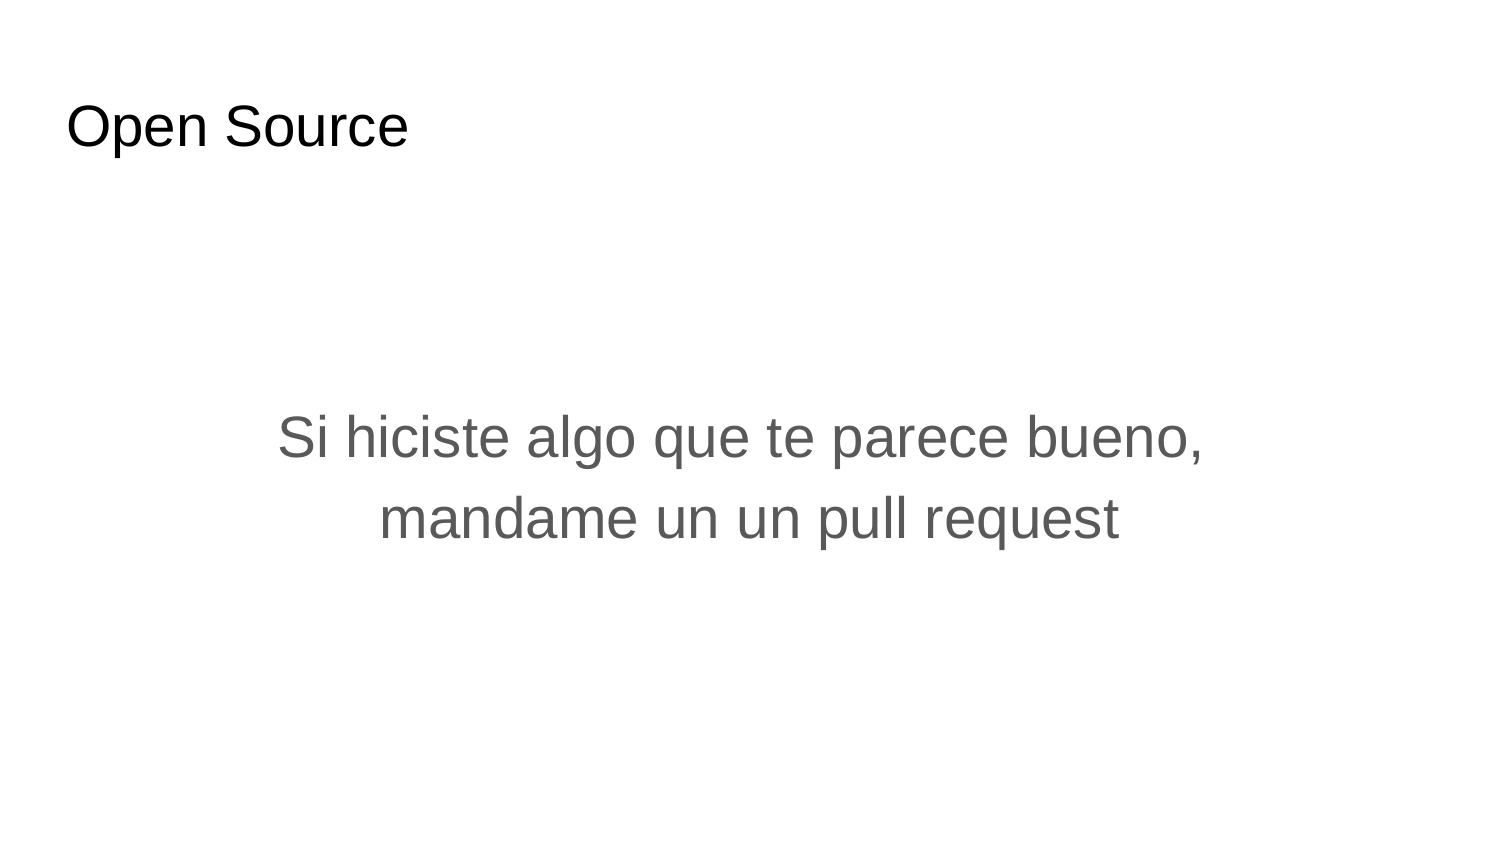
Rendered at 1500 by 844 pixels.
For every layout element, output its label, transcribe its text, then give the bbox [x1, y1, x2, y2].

list Si hiciste algo que te parece bueno, mandame un un pull request [51, 189, 1449, 750]
title Open Source [51, 72, 1449, 167]
